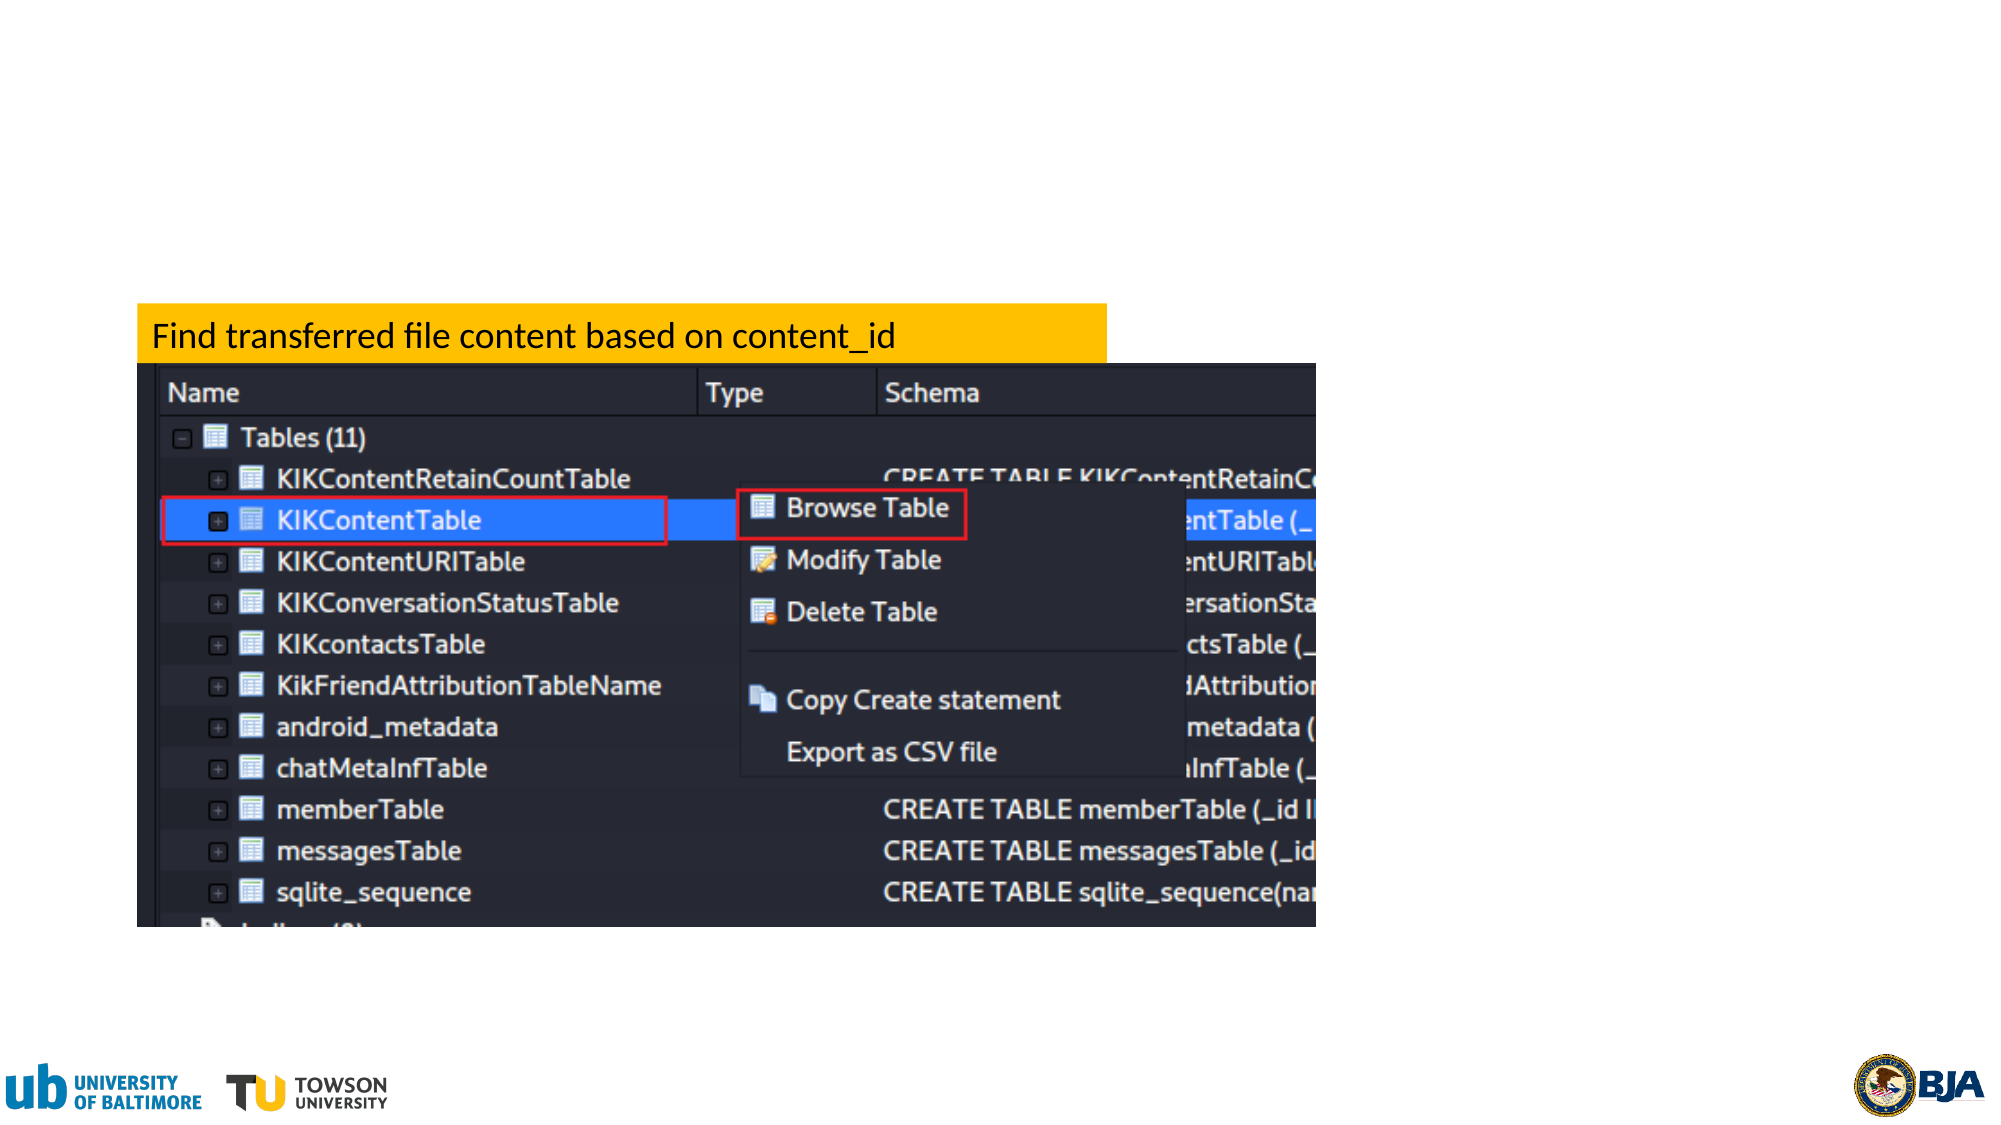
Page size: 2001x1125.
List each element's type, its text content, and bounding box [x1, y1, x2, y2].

picture [0, 1031, 407, 1125]
text_box Find transferred file content based on content_id [137, 303, 1107, 363]
picture [137, 363, 1316, 928]
picture [1854, 1054, 1986, 1117]
